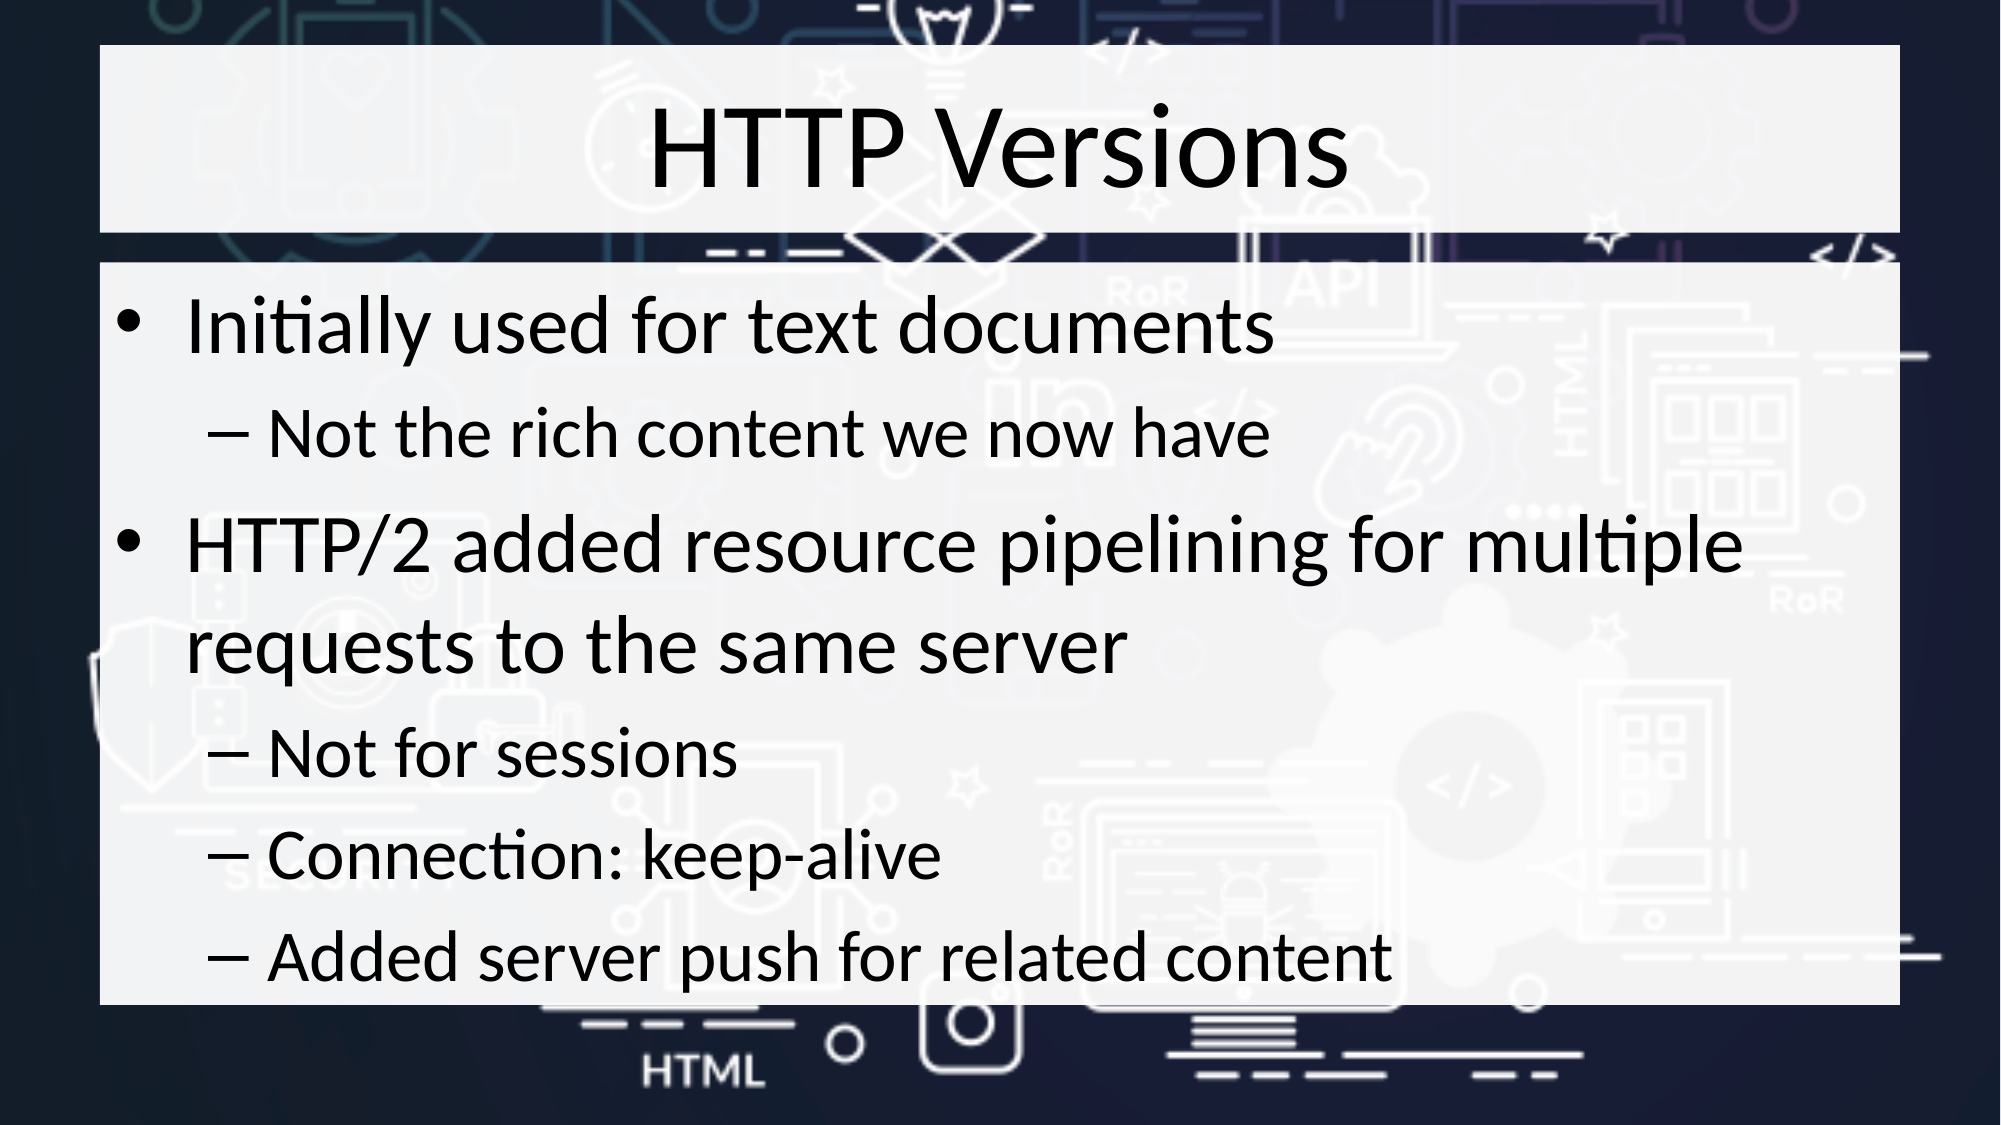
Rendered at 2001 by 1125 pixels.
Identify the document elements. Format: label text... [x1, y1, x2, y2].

list Initially used for text documents Not the rich content we now have HTTP/2 added resource pipelining for multiple requests to the same server Not for sessions Connection: keep-alive Added server push for related content [99, 262, 1900, 1005]
picture [0, 0, 2001, 1125]
title HTTP Versions [99, 45, 1900, 233]
